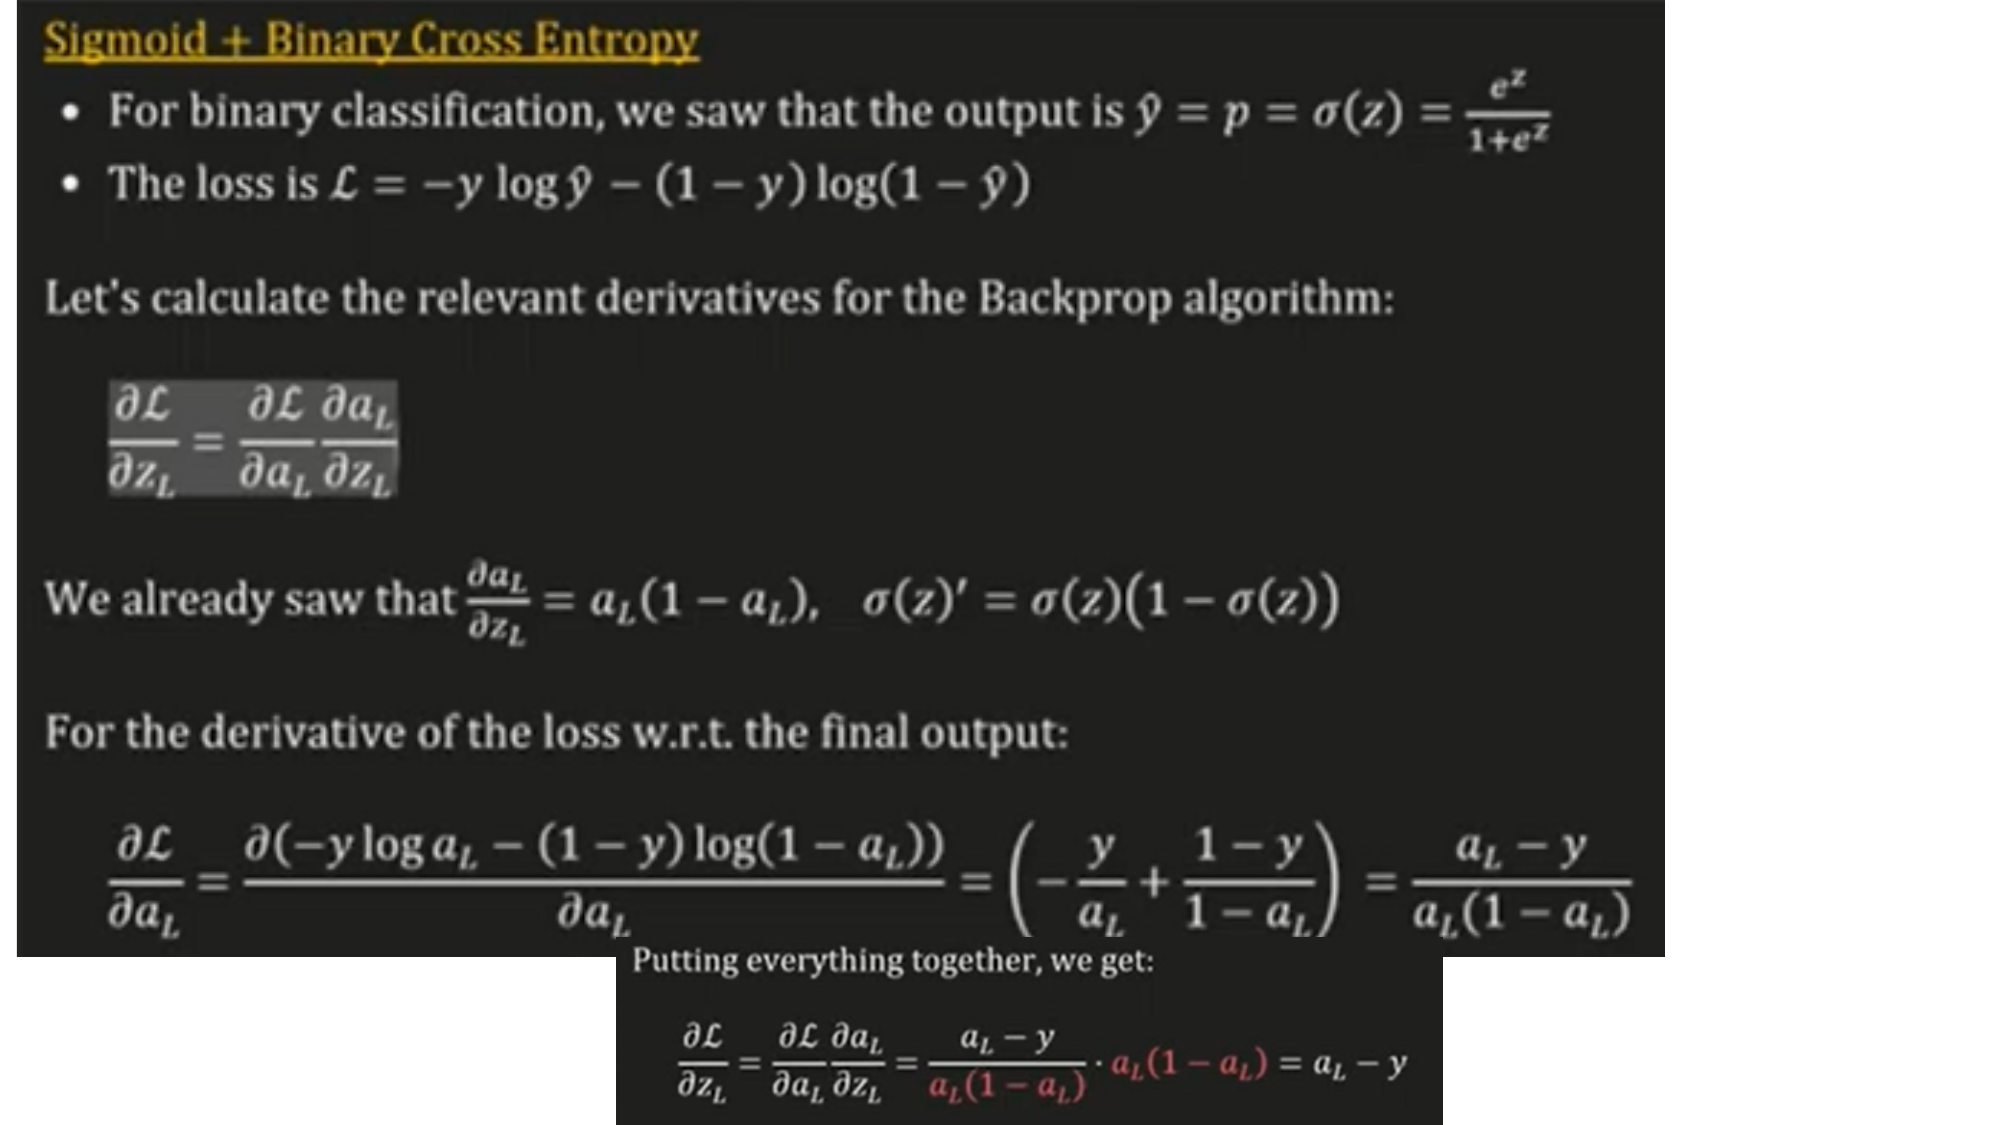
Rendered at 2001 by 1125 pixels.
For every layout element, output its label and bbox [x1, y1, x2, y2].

picture [16, 0, 1666, 1125]
